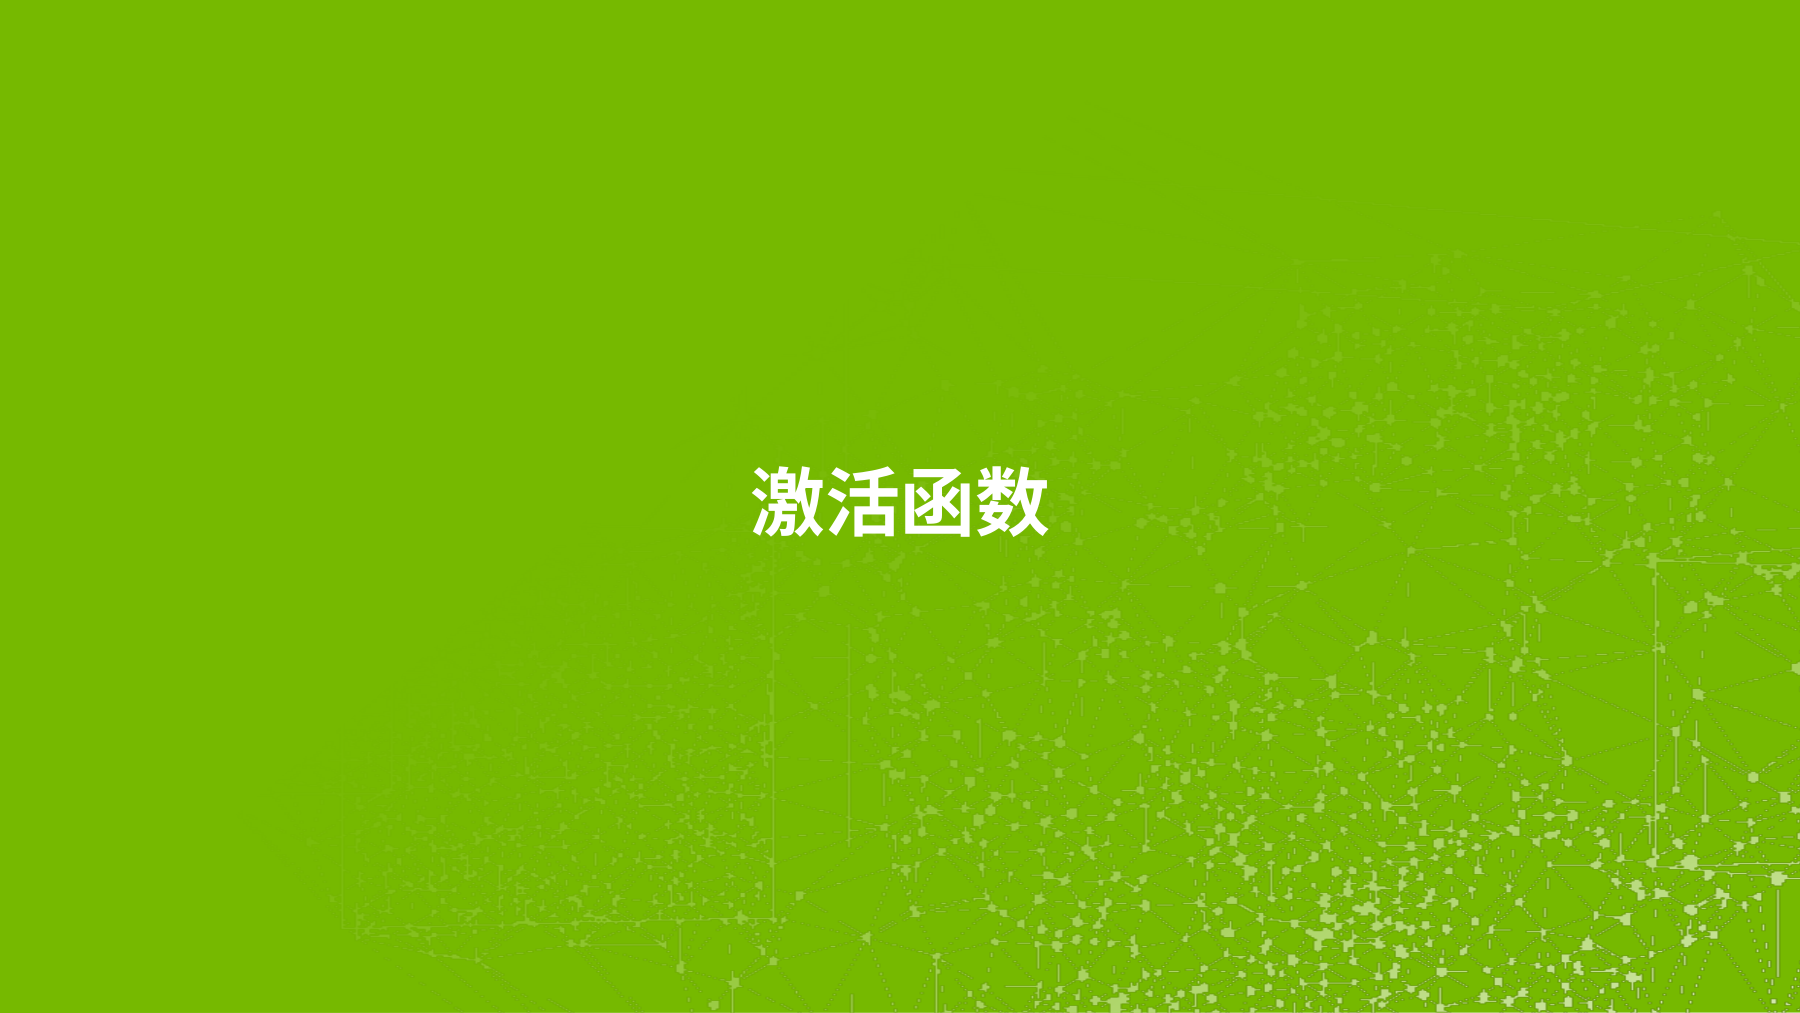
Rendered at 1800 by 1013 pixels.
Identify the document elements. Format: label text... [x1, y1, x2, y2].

title 激活函数 [81, 457, 1719, 555]
